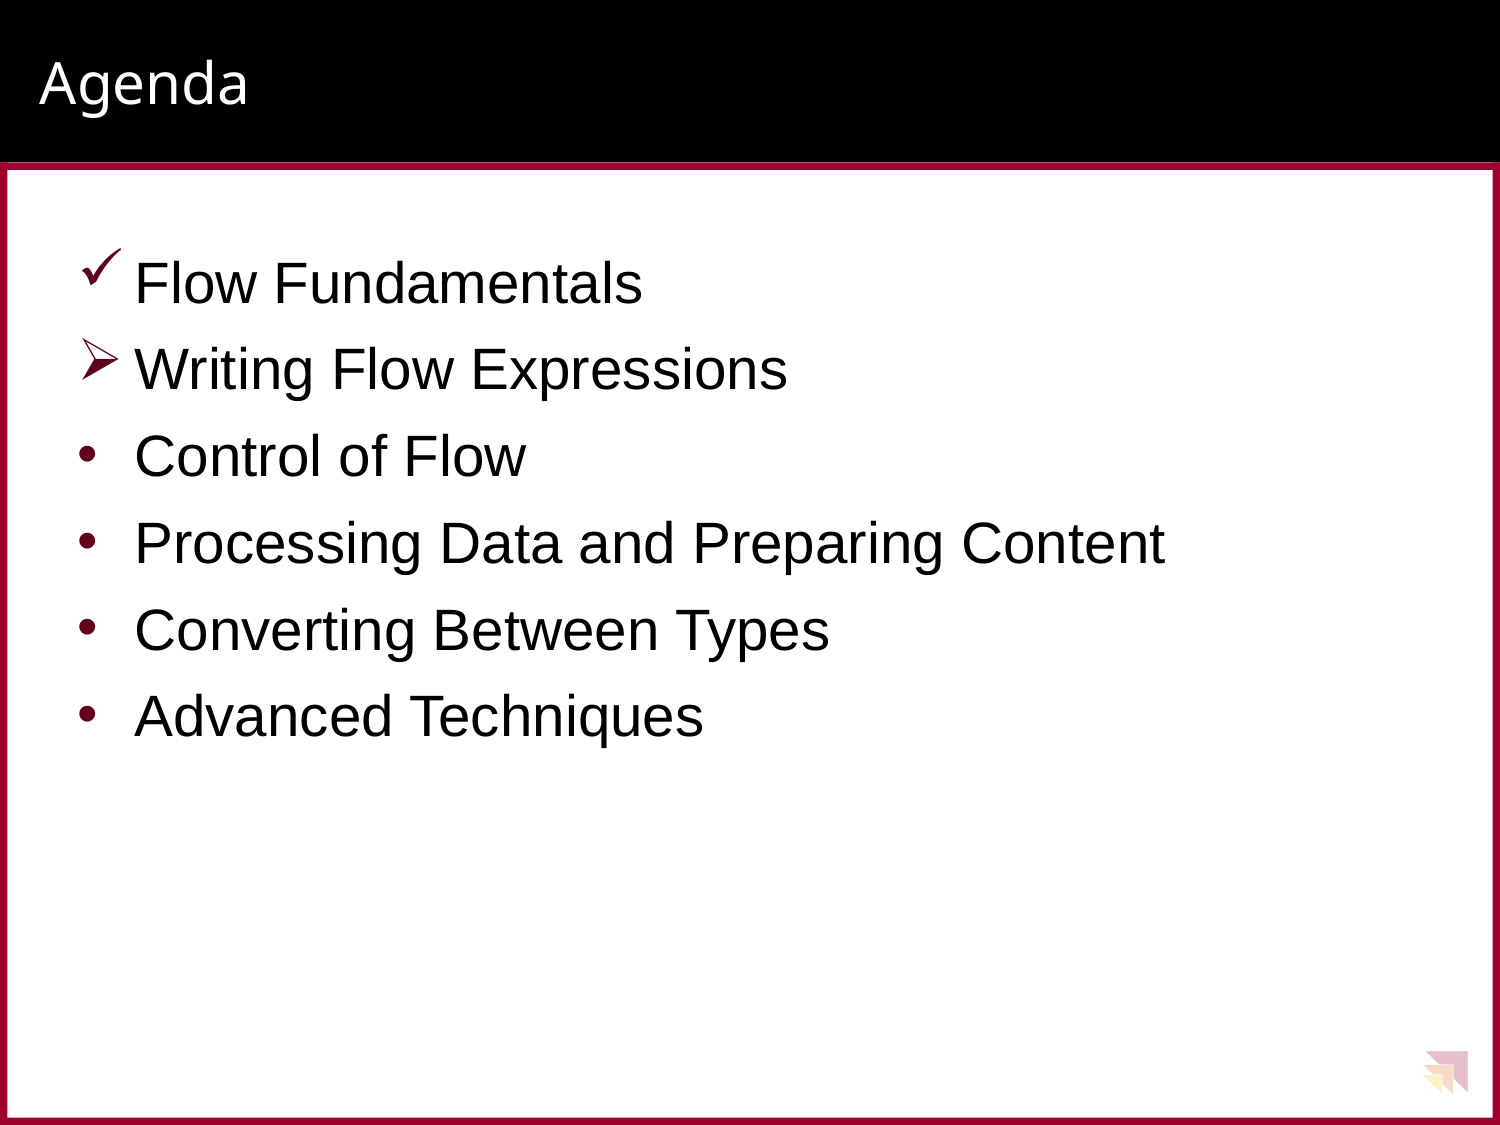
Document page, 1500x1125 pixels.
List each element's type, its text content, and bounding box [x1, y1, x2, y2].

list Flow Fundamentals Writing Flow Expressions Control of Flow Processing Data and Preparing Content Converting Between Types Advanced Techniques [62, 237, 1438, 1088]
title Agenda [24, 12, 1438, 150]
